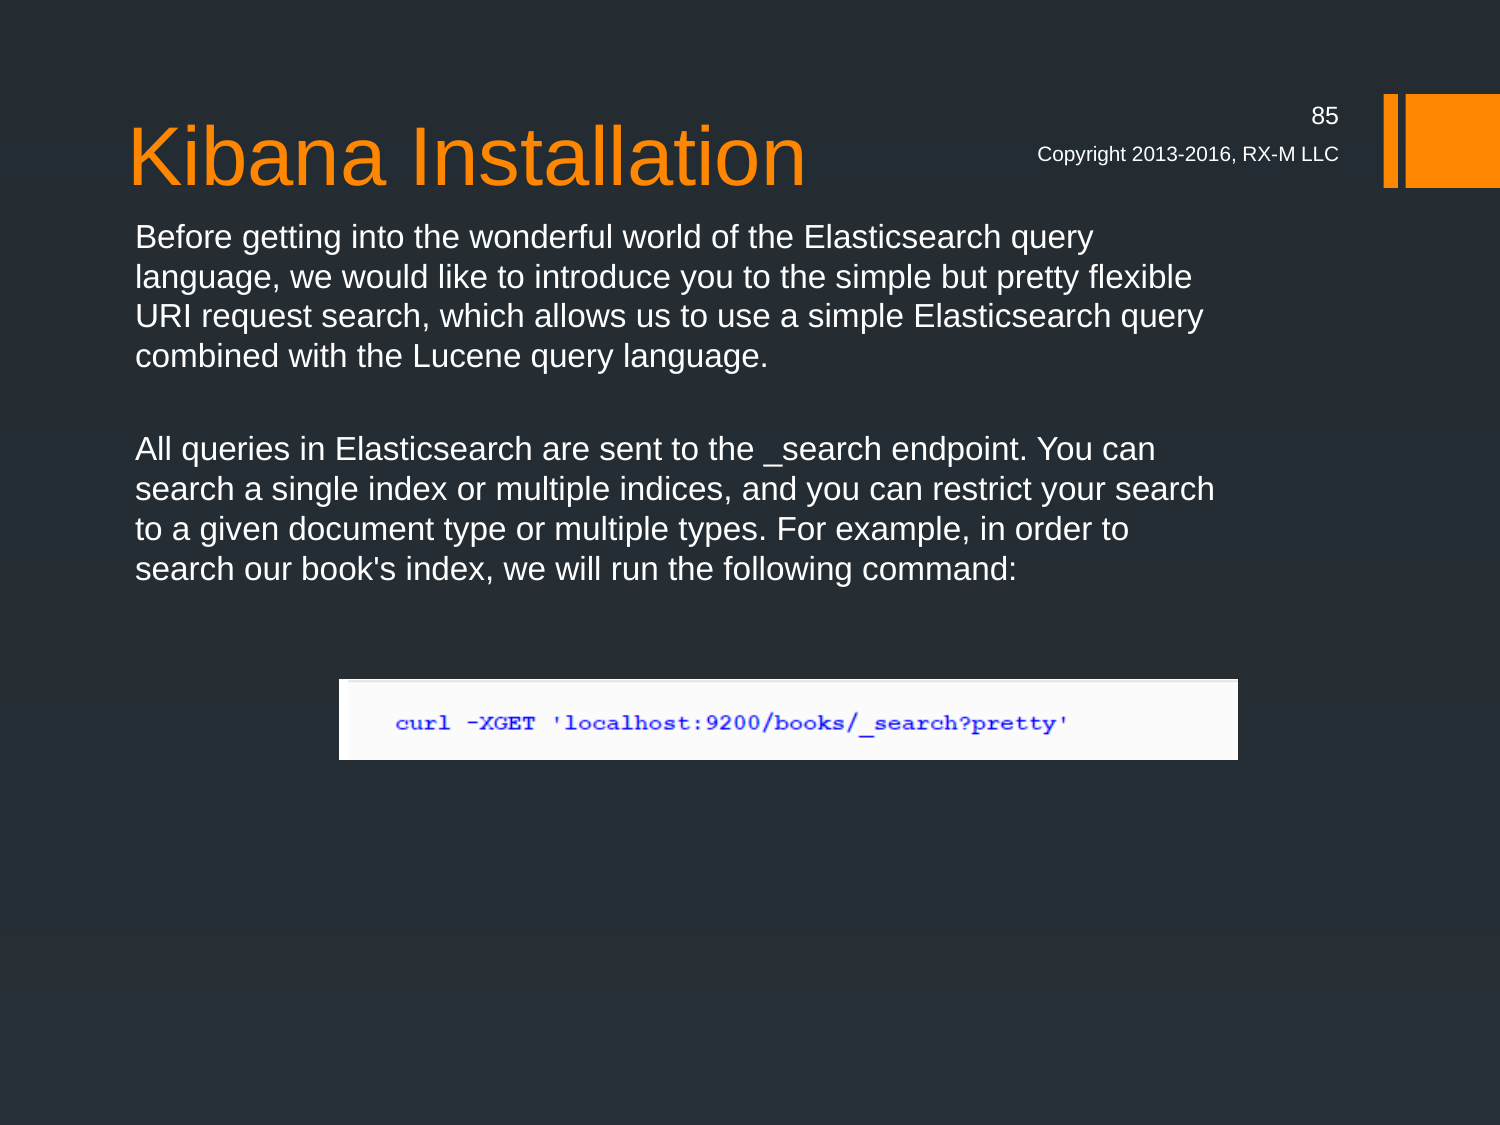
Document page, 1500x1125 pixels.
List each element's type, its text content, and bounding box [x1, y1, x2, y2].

list Before getting into the wonderful world of the Elasticsearch query language, we would like to introduce you to the simple but pretty flexible URI request search, which allows us to use a simple Elasticsearch query combined with the Lucene query language. All queries in Elasticsearch are sent to the _search endpoint. You can search a single index or multiple indices, and you can restrict your search to a given document type or multiple types. For example, in order to search our book's index, we will run the following command: [37, 207, 1238, 686]
slide_number 85 [1199, 90, 1355, 140]
picture [338, 679, 1238, 760]
footer Copyright 2013-2016, RX-M LLC [985, 140, 1355, 190]
title Kibana Installation [112, 20, 1313, 210]
